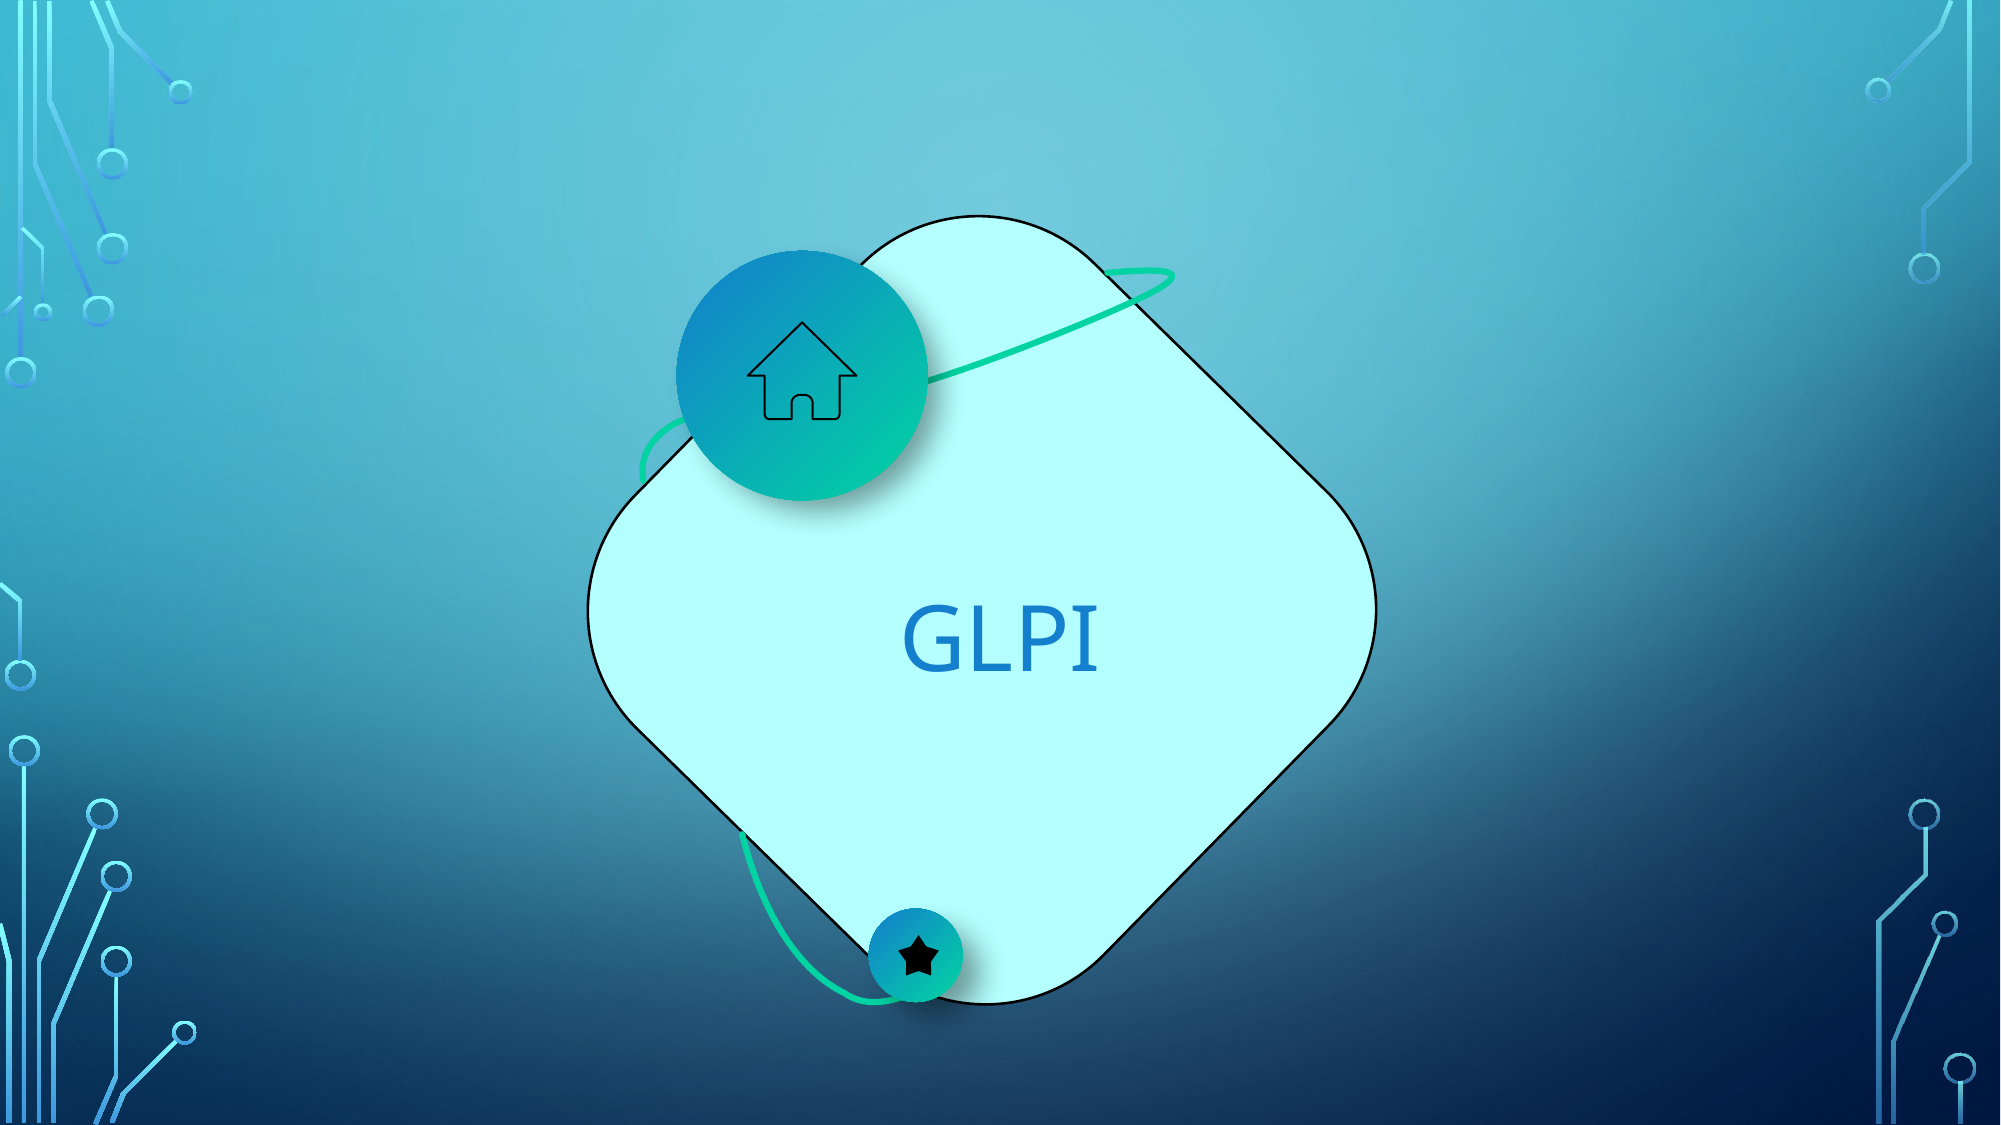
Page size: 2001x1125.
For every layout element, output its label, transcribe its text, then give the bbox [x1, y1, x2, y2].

text_box [740, 832, 878, 1004]
text_box GLPI [695, 572, 1305, 698]
text_box [867, 907, 965, 1004]
text_box [951, 269, 1174, 373]
text_box [641, 419, 695, 483]
text_box [675, 249, 929, 502]
text_box [586, 302, 1378, 1006]
text_box [896, 933, 941, 977]
text_box [865, 214, 1106, 342]
